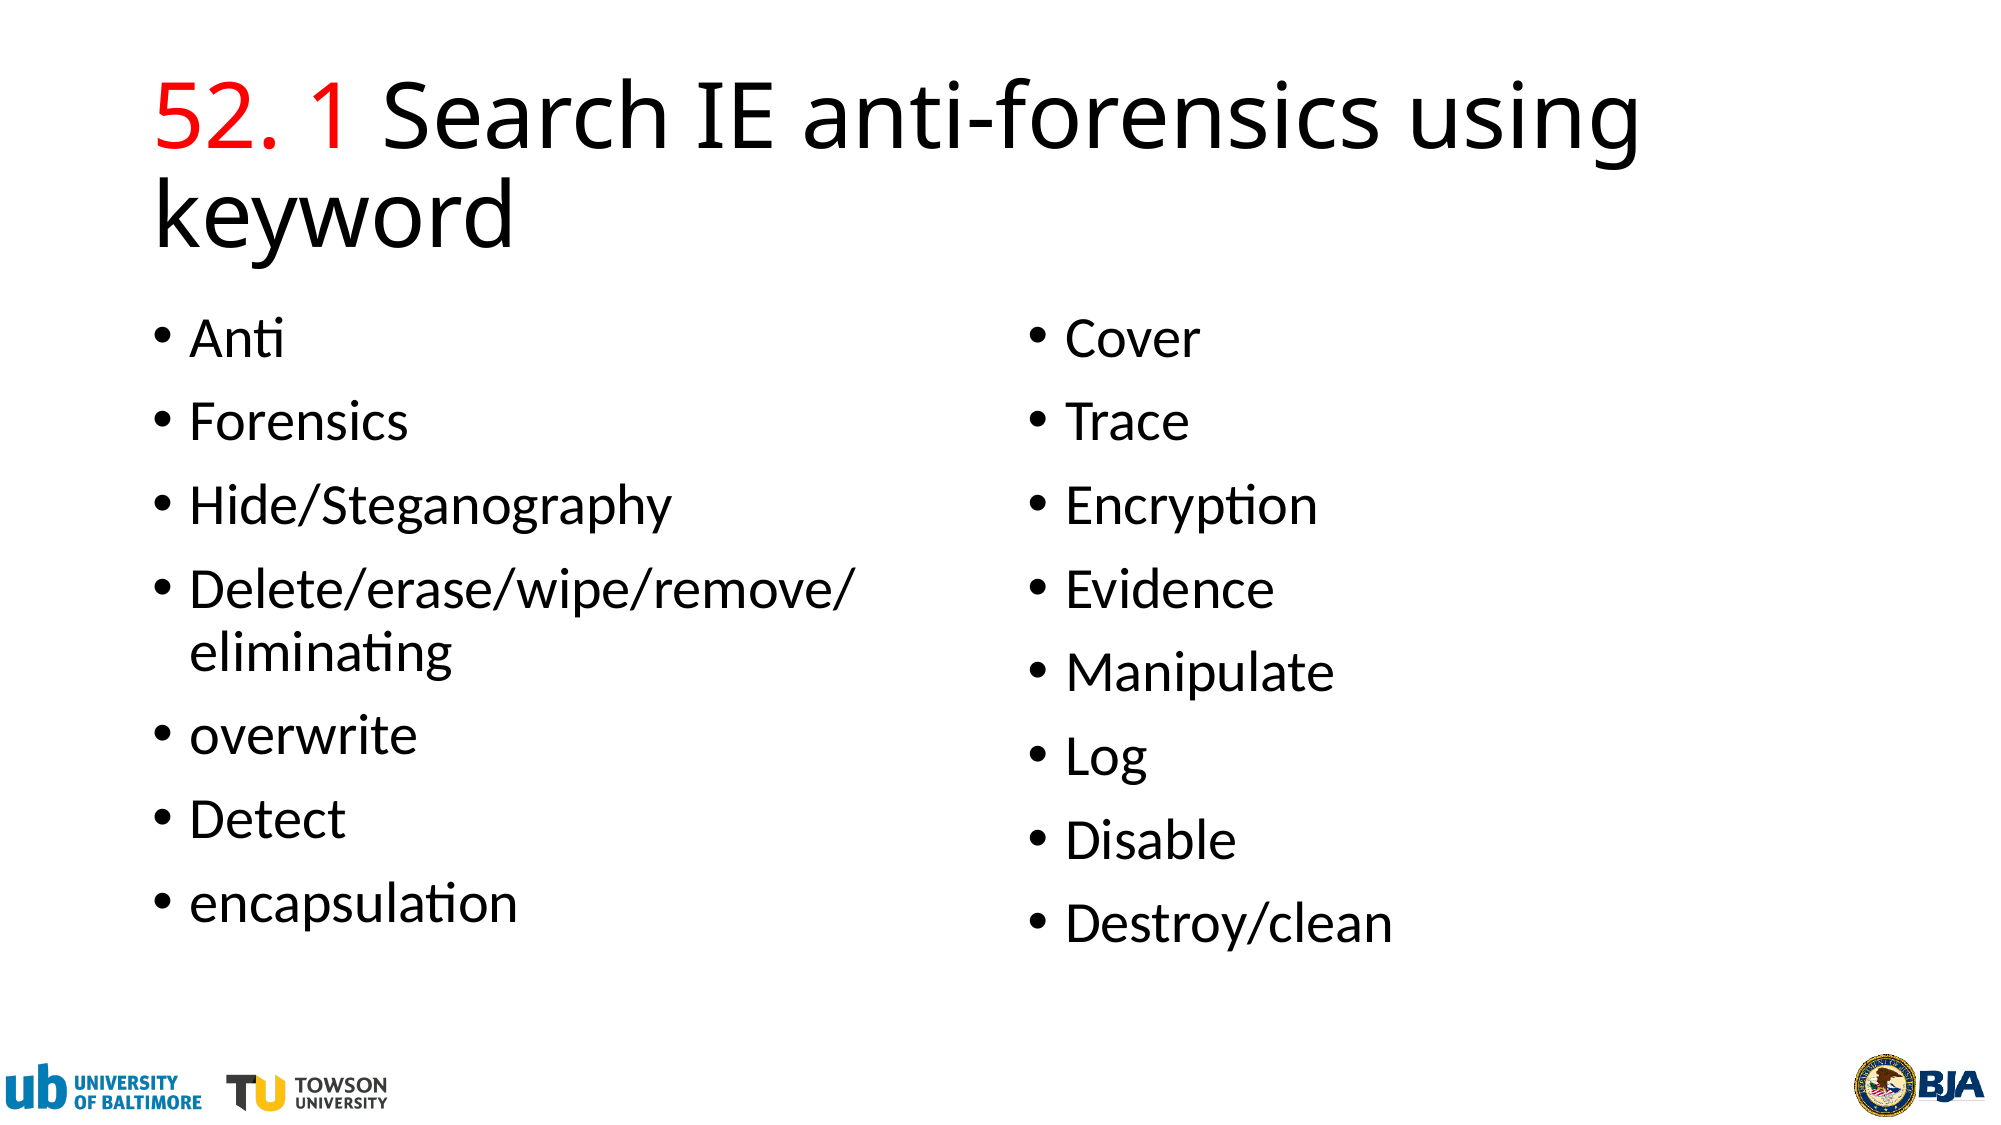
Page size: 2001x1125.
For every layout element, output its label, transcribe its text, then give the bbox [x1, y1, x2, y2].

title 52. 1 Search IE anti-forensics using keyword [137, 59, 1863, 278]
picture [0, 1031, 407, 1125]
picture [1854, 1054, 1986, 1117]
list Anti Forensics Hide/Steganography Delete/erase/wipe/remove/eliminating overwrite Detect encapsulation [137, 299, 988, 1014]
list Cover Trace Encryption Evidence Manipulate Log Disable Destroy/clean [1012, 299, 1863, 1014]
